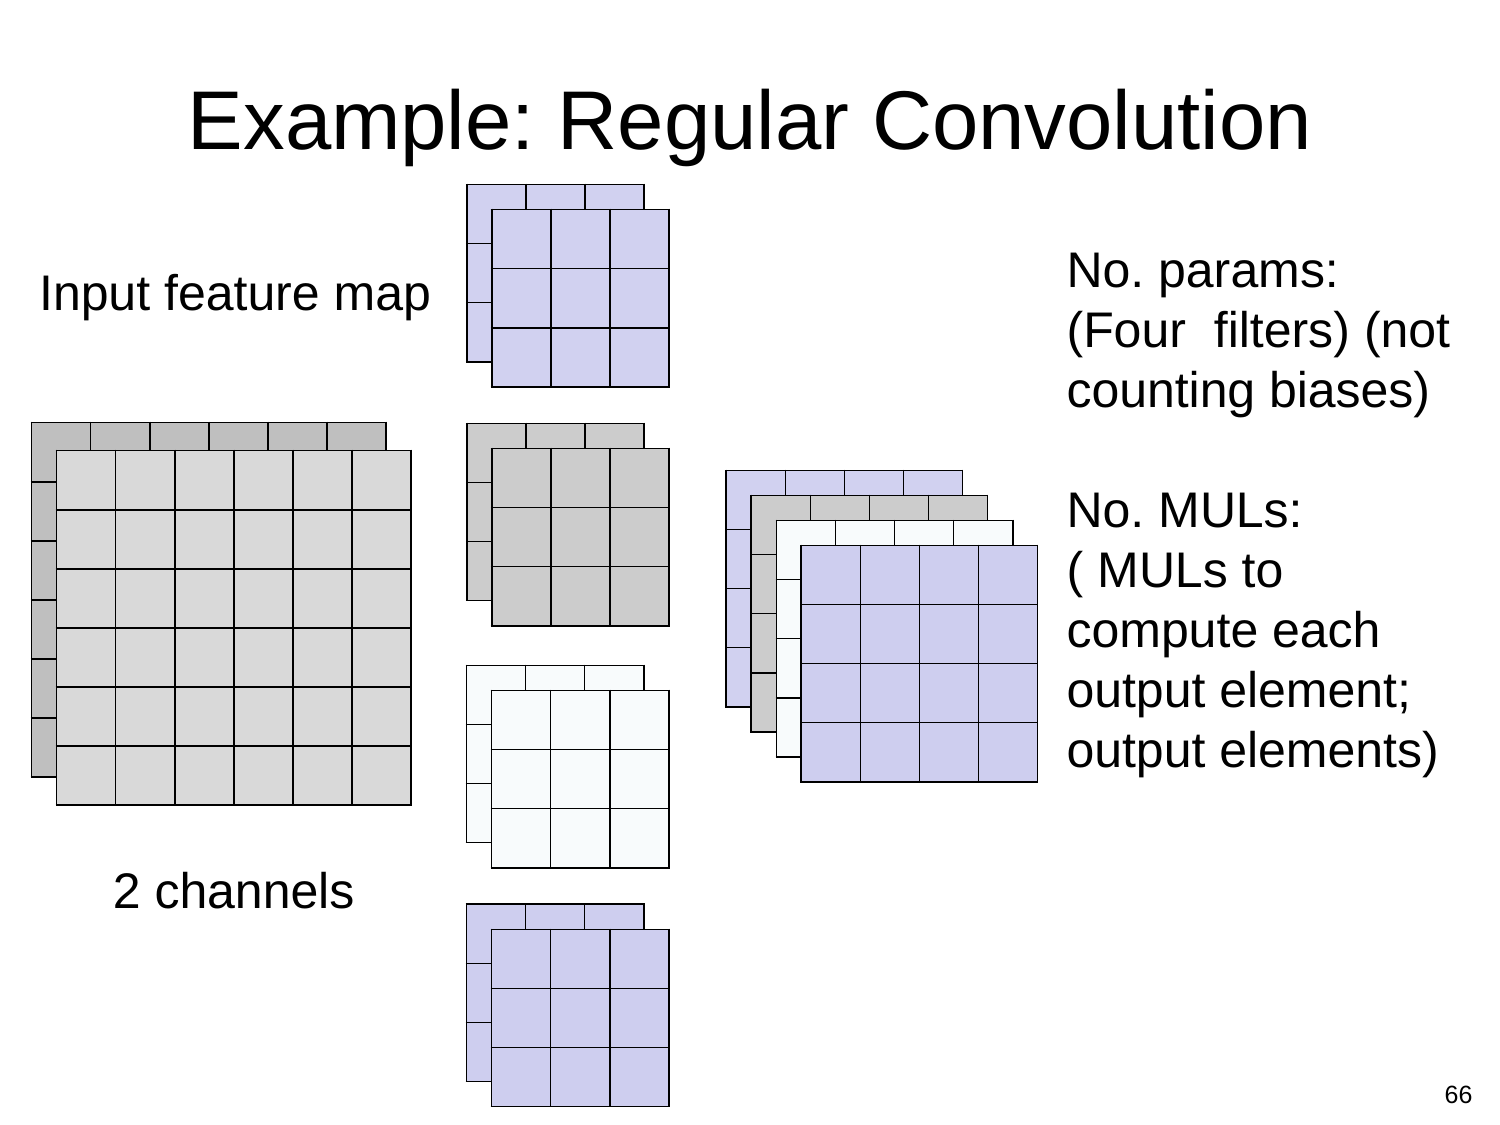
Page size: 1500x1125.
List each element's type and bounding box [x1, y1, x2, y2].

table_header [467, 905, 525, 963]
table_header [929, 496, 987, 520]
table_cell [920, 723, 978, 781]
table_cell [551, 809, 609, 867]
table_cell [493, 508, 550, 566]
table_cell [176, 570, 233, 627]
table_cell [468, 542, 491, 600]
table_header [116, 451, 174, 509]
table_cell [920, 605, 978, 663]
table_cell [611, 508, 668, 566]
table_header [551, 691, 609, 749]
table_header [176, 451, 233, 509]
table_header [467, 666, 525, 724]
table_header [527, 185, 584, 209]
table_cell [353, 511, 410, 568]
table_cell [552, 508, 609, 566]
table_cell [57, 570, 115, 627]
table_cell [611, 269, 668, 327]
table_cell [235, 511, 292, 568]
table_cell [294, 629, 351, 686]
title [74, 44, 1426, 188]
table_header [151, 423, 208, 450]
table_cell [468, 303, 491, 361]
table_cell [777, 580, 800, 638]
table_header [586, 424, 643, 448]
table_cell [32, 660, 56, 717]
table_cell [294, 511, 351, 568]
table_cell [493, 269, 550, 327]
table_cell [467, 964, 491, 1022]
slide_number [1137, 1070, 1488, 1112]
table_cell [467, 1023, 491, 1081]
table_cell [32, 719, 56, 776]
table_cell [802, 605, 860, 663]
table_header [32, 423, 90, 481]
table_header [786, 471, 844, 495]
table_cell [116, 570, 174, 627]
table_cell [727, 648, 750, 706]
table_cell [752, 674, 776, 731]
table_header [91, 423, 149, 450]
table_header [611, 691, 668, 749]
table_cell [777, 639, 800, 697]
table_cell [493, 329, 550, 386]
table_cell [353, 747, 410, 804]
table_cell [802, 723, 860, 781]
table_cell [492, 1048, 550, 1106]
table_cell [752, 555, 776, 613]
table_cell [920, 664, 978, 722]
table_cell [57, 511, 115, 568]
table_header [235, 451, 292, 509]
table_cell [176, 747, 233, 804]
table_cell [467, 784, 491, 842]
table_cell [727, 589, 750, 647]
table_cell [294, 688, 351, 745]
table_cell [611, 329, 668, 386]
table_header [777, 521, 835, 579]
table_cell [57, 629, 115, 686]
table_cell [176, 688, 233, 745]
table_cell [727, 530, 750, 588]
table_cell [353, 570, 410, 627]
table_cell [176, 629, 233, 686]
table_cell [611, 567, 668, 625]
table_cell [752, 614, 776, 672]
table_header [870, 496, 928, 520]
table_header [611, 930, 668, 988]
table_header [210, 423, 267, 450]
table_cell [492, 809, 550, 867]
table_cell [979, 723, 1037, 781]
table_header [269, 423, 326, 450]
table_cell [116, 511, 174, 568]
table_header [493, 449, 550, 507]
table_cell [176, 511, 233, 568]
table_header [353, 451, 410, 509]
table_header [904, 471, 962, 495]
table_header [468, 424, 525, 482]
table_header [752, 496, 810, 554]
table_cell [777, 699, 800, 756]
table_cell [353, 629, 410, 686]
table_cell [492, 750, 550, 808]
table_cell [611, 989, 668, 1047]
table_cell [552, 269, 609, 327]
table_cell [861, 723, 919, 781]
table_cell [57, 688, 115, 745]
table_cell [551, 1048, 609, 1106]
table_cell [802, 664, 860, 722]
table_header [526, 905, 584, 929]
table_header [57, 451, 115, 509]
table_cell [492, 989, 550, 1047]
table_cell [551, 750, 609, 808]
table_cell [116, 688, 174, 745]
table_header [586, 185, 643, 209]
table_cell [611, 750, 668, 808]
table_cell [116, 747, 174, 804]
table_header [836, 521, 894, 545]
table_cell [861, 605, 919, 663]
table_header [552, 210, 609, 268]
table_header [526, 666, 584, 690]
table_cell [235, 747, 292, 804]
table_header [492, 930, 550, 988]
table_cell [294, 747, 351, 804]
table_cell [979, 664, 1037, 722]
table_cell [32, 483, 56, 540]
table_header [493, 210, 550, 268]
text_box [10, 851, 457, 926]
table_header [585, 666, 643, 690]
table_cell [235, 570, 292, 627]
table_header [845, 471, 903, 495]
table_cell [468, 244, 491, 302]
table_cell [32, 542, 56, 599]
table_header [727, 471, 785, 529]
table_header [492, 691, 550, 749]
table_header [551, 930, 609, 988]
table_cell [611, 1048, 668, 1106]
table_cell [353, 688, 410, 745]
table_header [802, 546, 860, 604]
table_header [527, 424, 584, 448]
table_cell [861, 664, 919, 722]
table_cell [235, 688, 292, 745]
table_header [611, 449, 668, 507]
table_cell [493, 567, 550, 625]
table_header [895, 521, 953, 545]
table_header [979, 546, 1037, 604]
table_header [328, 423, 385, 450]
table_cell [467, 725, 491, 783]
table_header [920, 546, 978, 604]
table_cell [611, 809, 668, 867]
table_cell [552, 329, 609, 386]
table_header [954, 521, 1012, 545]
table_cell [551, 989, 609, 1047]
table_header [611, 210, 668, 268]
table_cell [979, 605, 1037, 663]
table_cell [116, 629, 174, 686]
table_cell [235, 629, 292, 686]
text_box [24, 253, 471, 328]
table_header [552, 449, 609, 507]
table_header [468, 185, 525, 243]
table_cell [32, 601, 56, 658]
table_header [585, 905, 643, 929]
table_header [294, 451, 351, 509]
table_cell [468, 483, 491, 541]
table_cell [57, 747, 115, 804]
table_cell [294, 570, 351, 627]
table_cell [552, 567, 609, 625]
table_header [861, 546, 919, 604]
table_header [811, 496, 869, 520]
